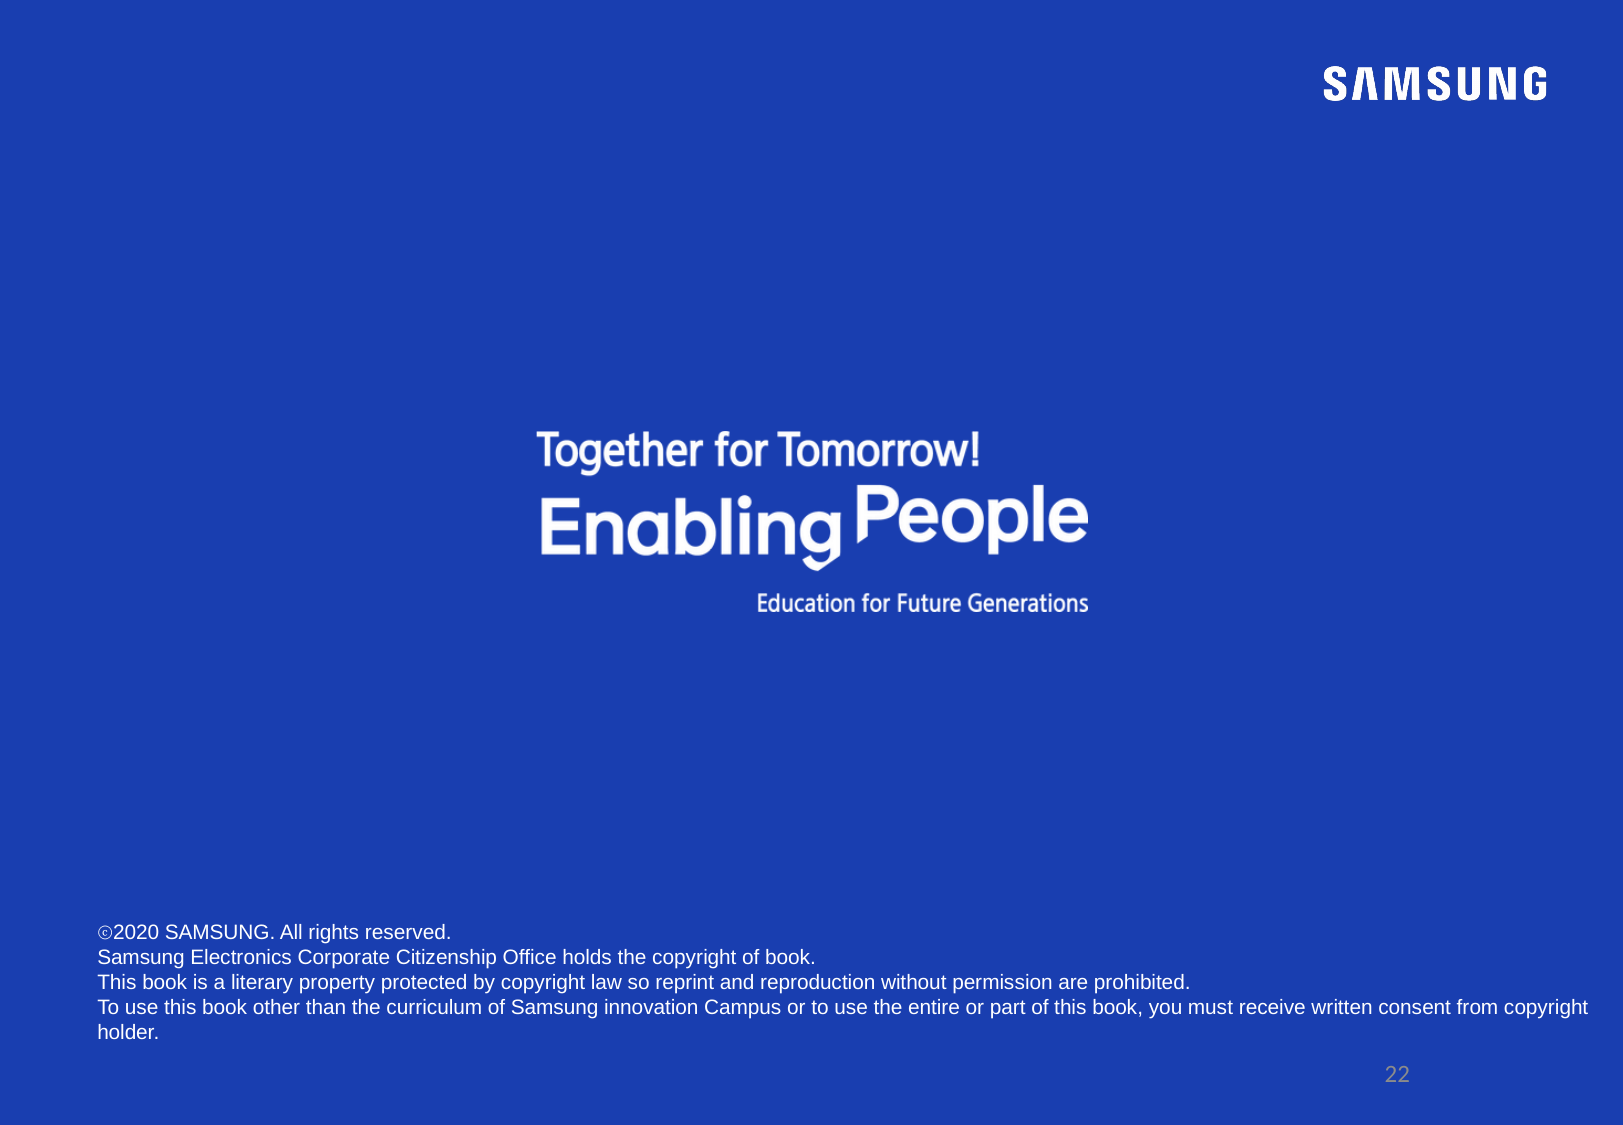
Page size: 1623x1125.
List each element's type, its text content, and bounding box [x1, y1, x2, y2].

text_box [1323, 66, 1547, 101]
slide_number 22 [1074, 1042, 1425, 1103]
text_box ⓒ2020 SAMSUNG. All rights reserved. Samsung Electronics Corporate Citizenship Office holds the copyright of book. This book is a literary property protected by copyright law so reprint and reproduction without permission are prohibited. To use this book other than the curriculum of Samsung innovation Campus or to use the entire or part of this book, you must receive written consent from copyright holder. [97, 919, 1623, 1044]
text_box [536, 431, 1088, 612]
